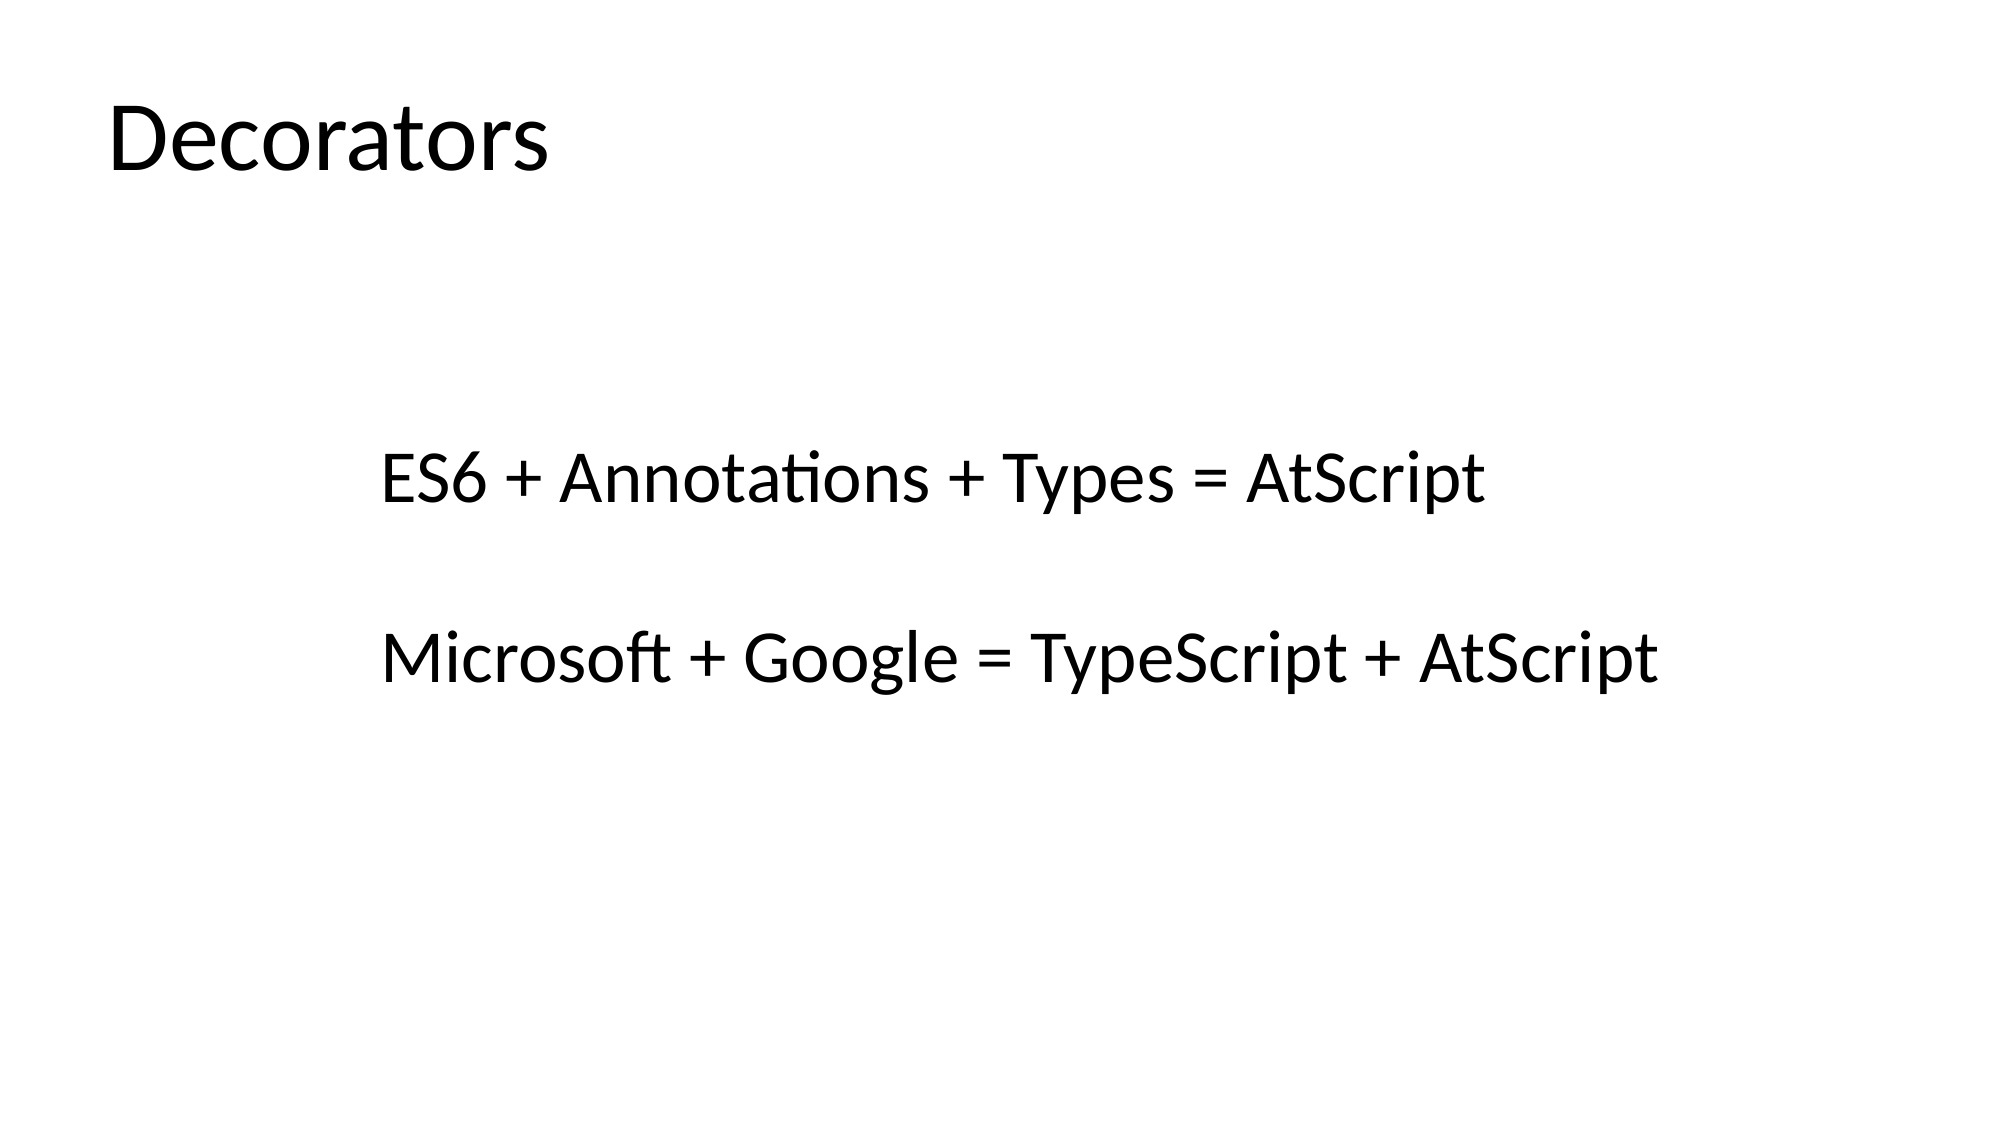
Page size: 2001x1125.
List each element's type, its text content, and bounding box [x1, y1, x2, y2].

text_box Decorators [92, 63, 591, 199]
text_box ES6 + Annotations + Types = AtScript Microsoft + Google = TypeScript + AtScript [365, 420, 1714, 751]
